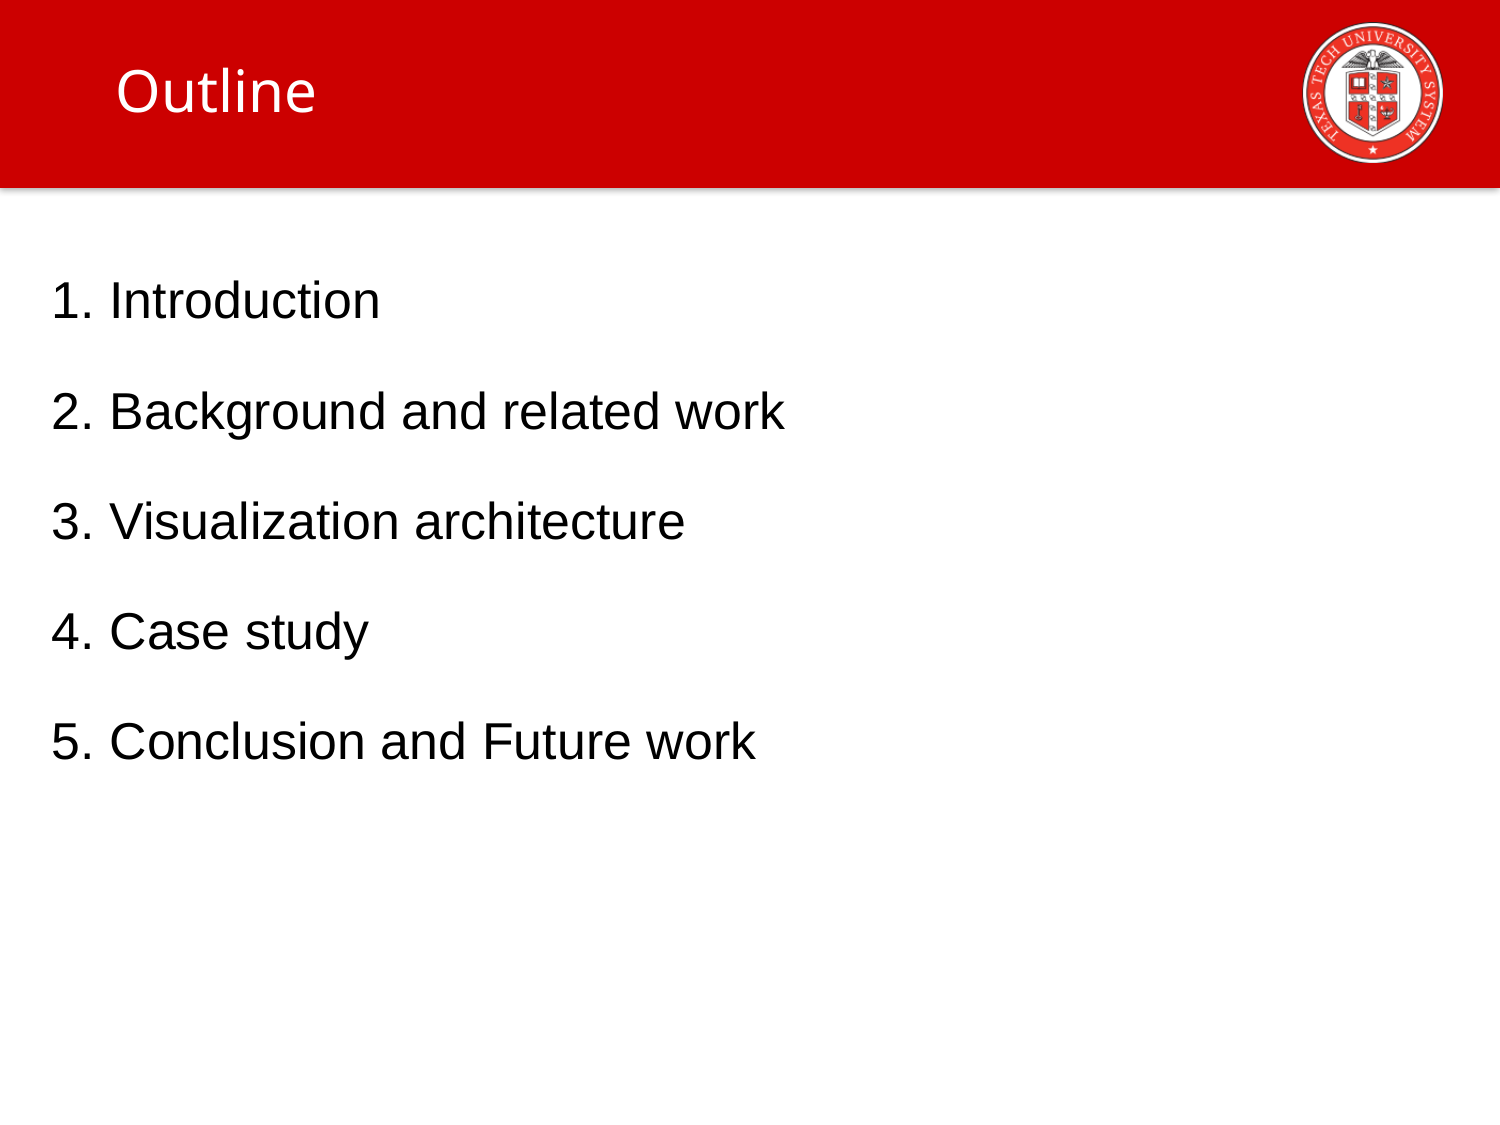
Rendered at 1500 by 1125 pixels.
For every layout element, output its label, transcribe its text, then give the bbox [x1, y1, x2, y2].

title Outline [100, 0, 1334, 184]
list Introduction Background and related work Visualization architecture Case study Conclusion and Future work [36, 221, 1466, 779]
